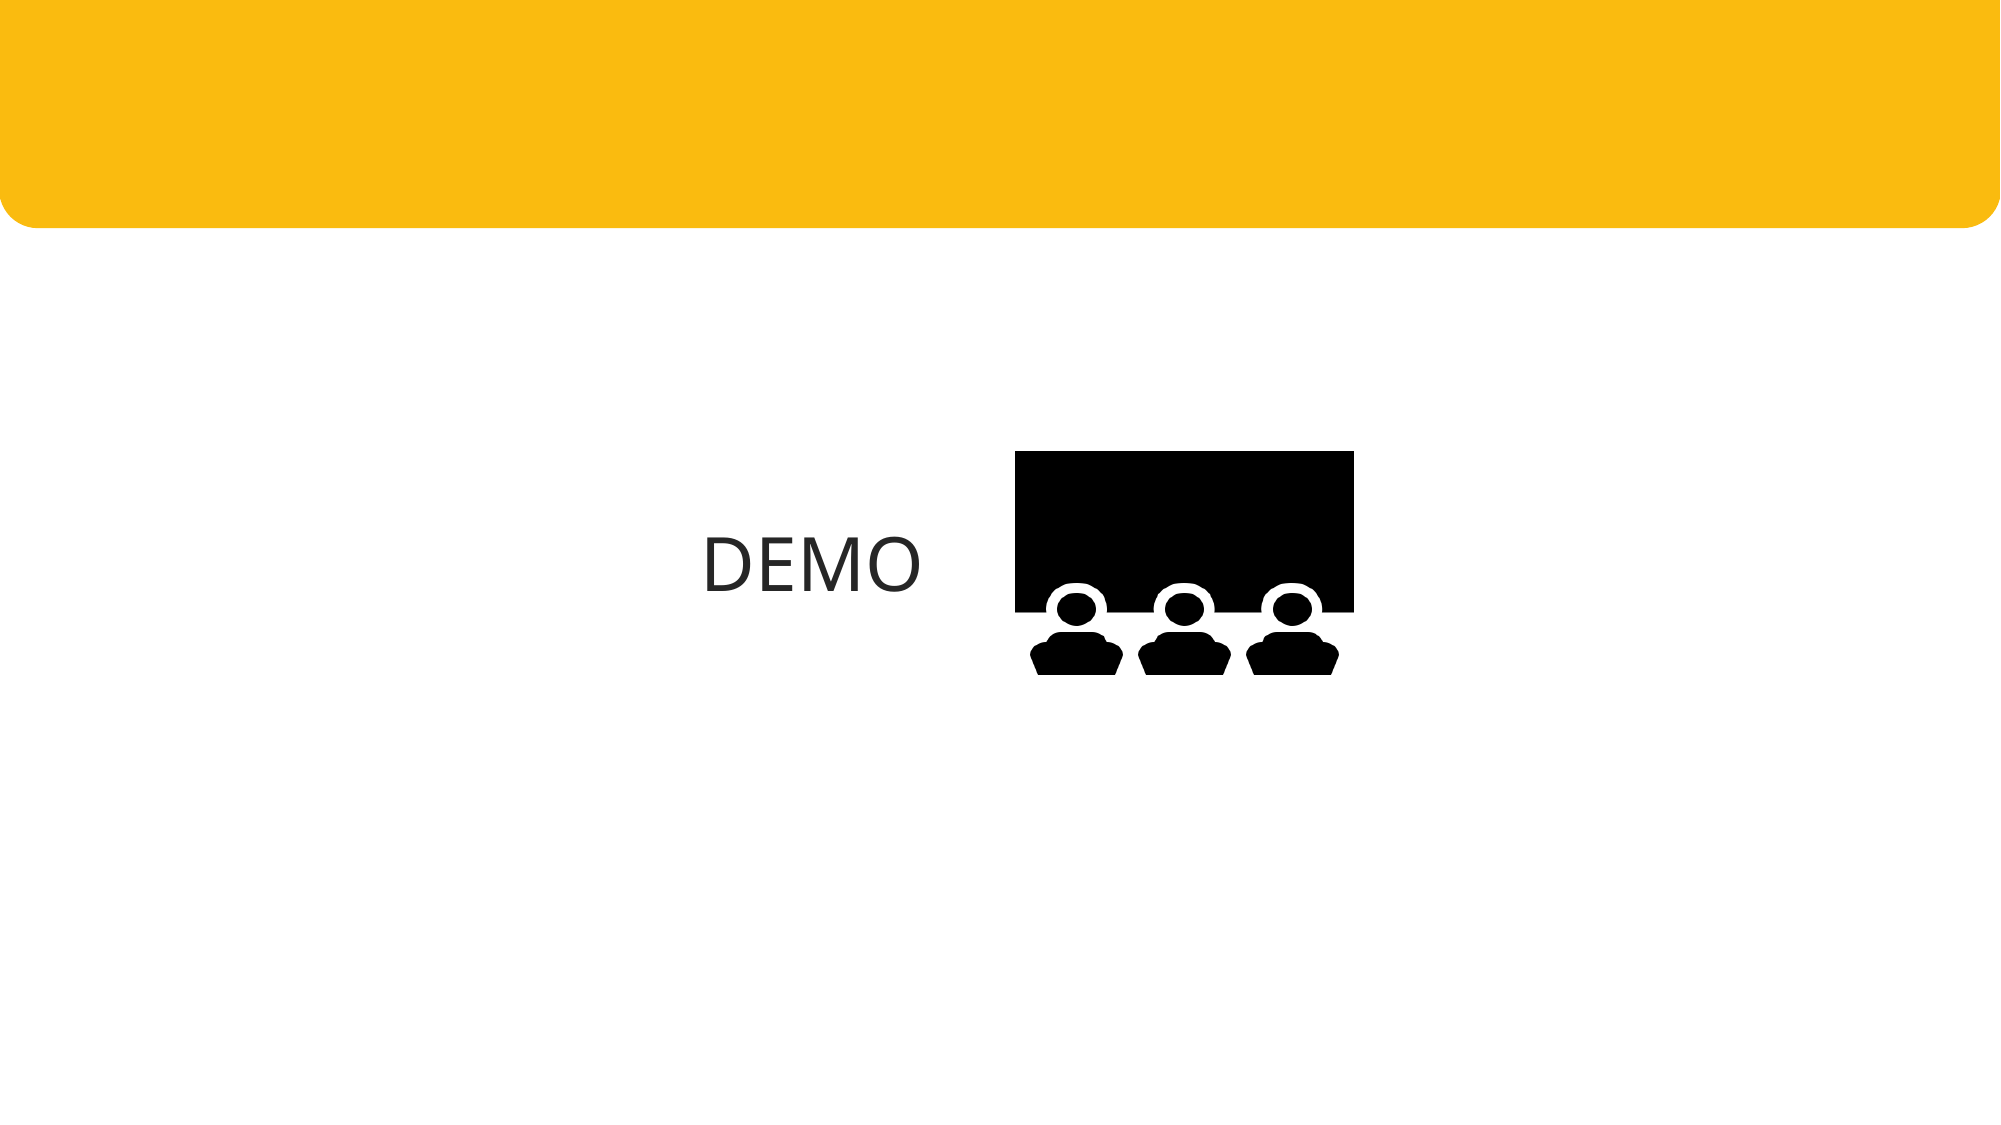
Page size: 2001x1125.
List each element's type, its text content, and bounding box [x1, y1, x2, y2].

text_box [0, 0, 2000, 229]
text_box DEMO [685, 509, 999, 615]
picture [999, 404, 1369, 721]
